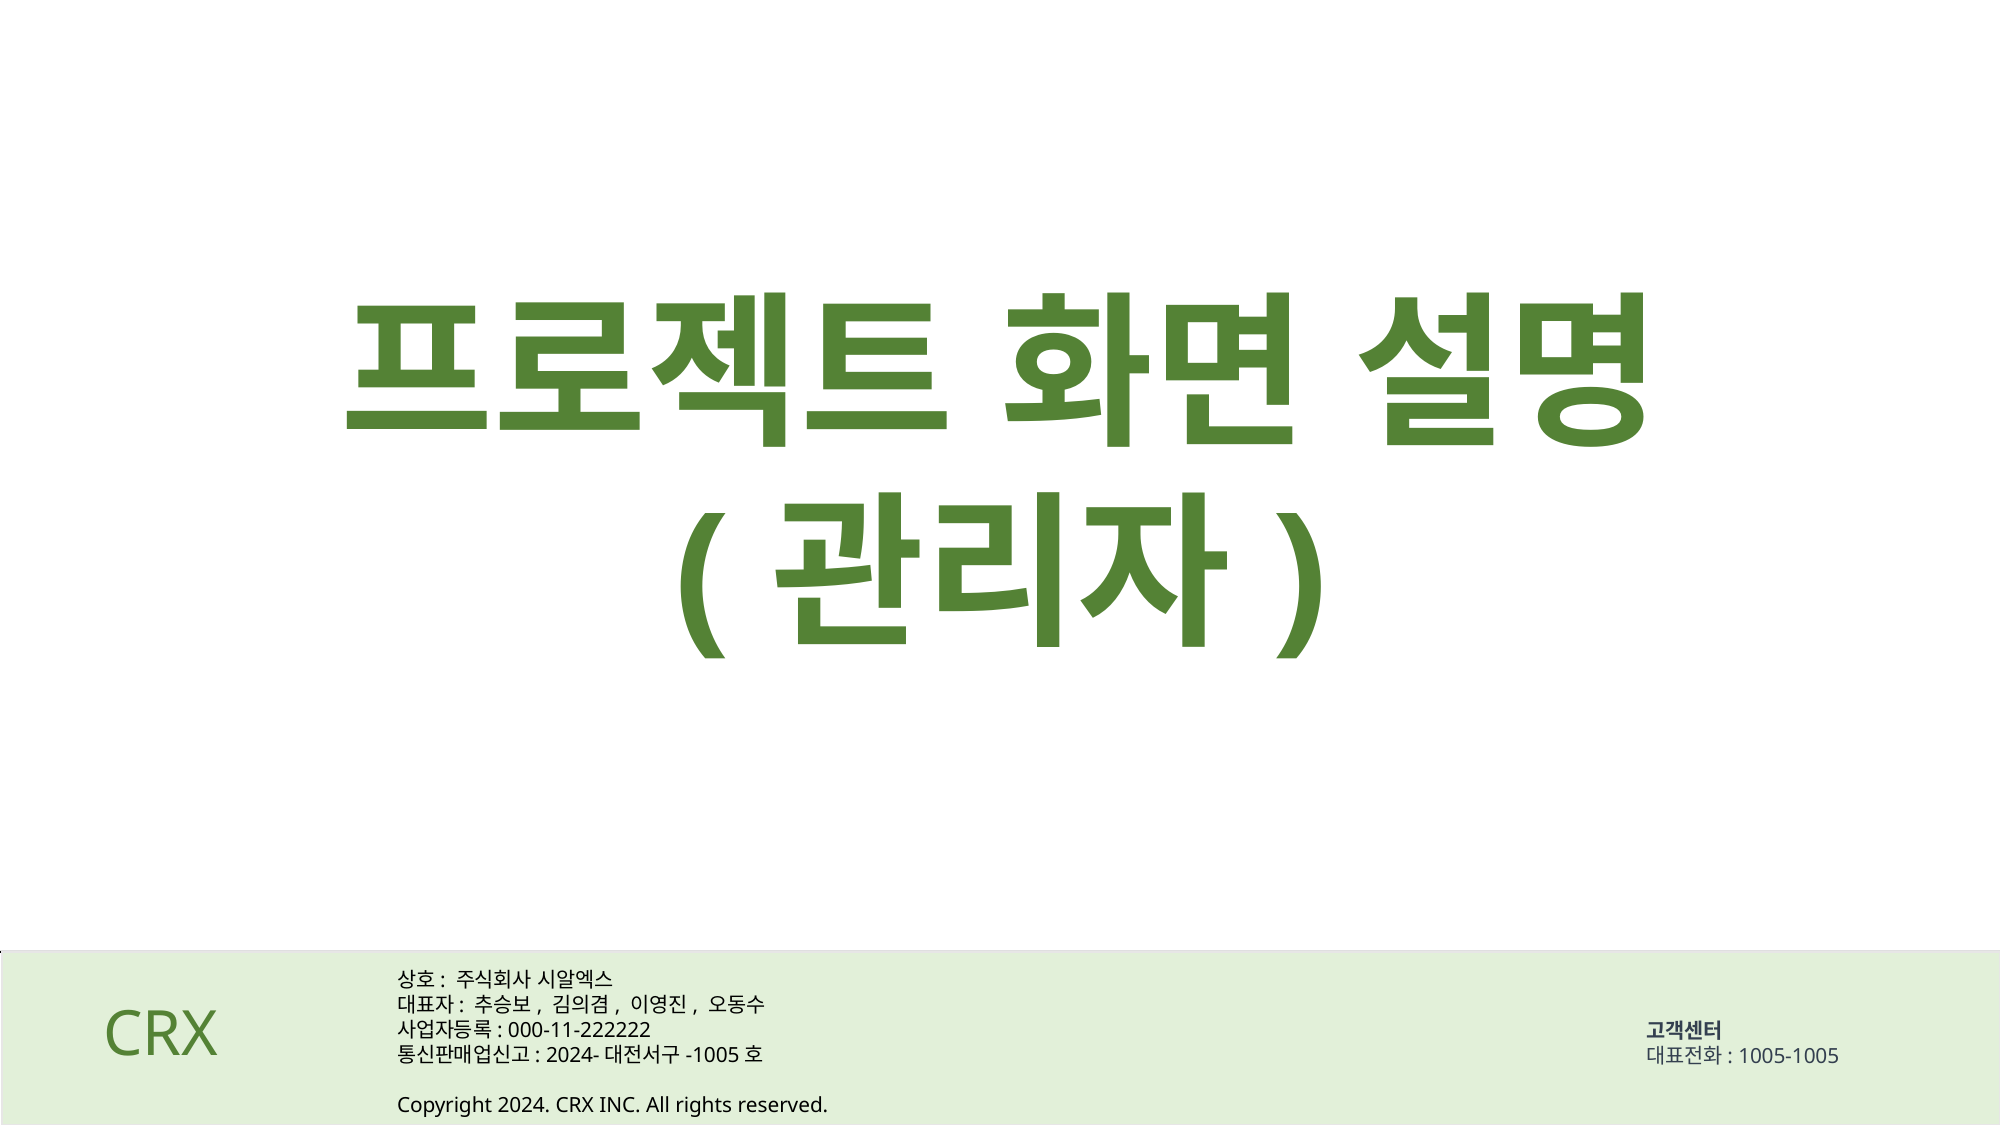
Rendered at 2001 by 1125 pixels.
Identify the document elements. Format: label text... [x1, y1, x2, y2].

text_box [0, 951, 2000, 1125]
text_box 프로젝트 화면 설명 (관리자) [252, 258, 1750, 674]
